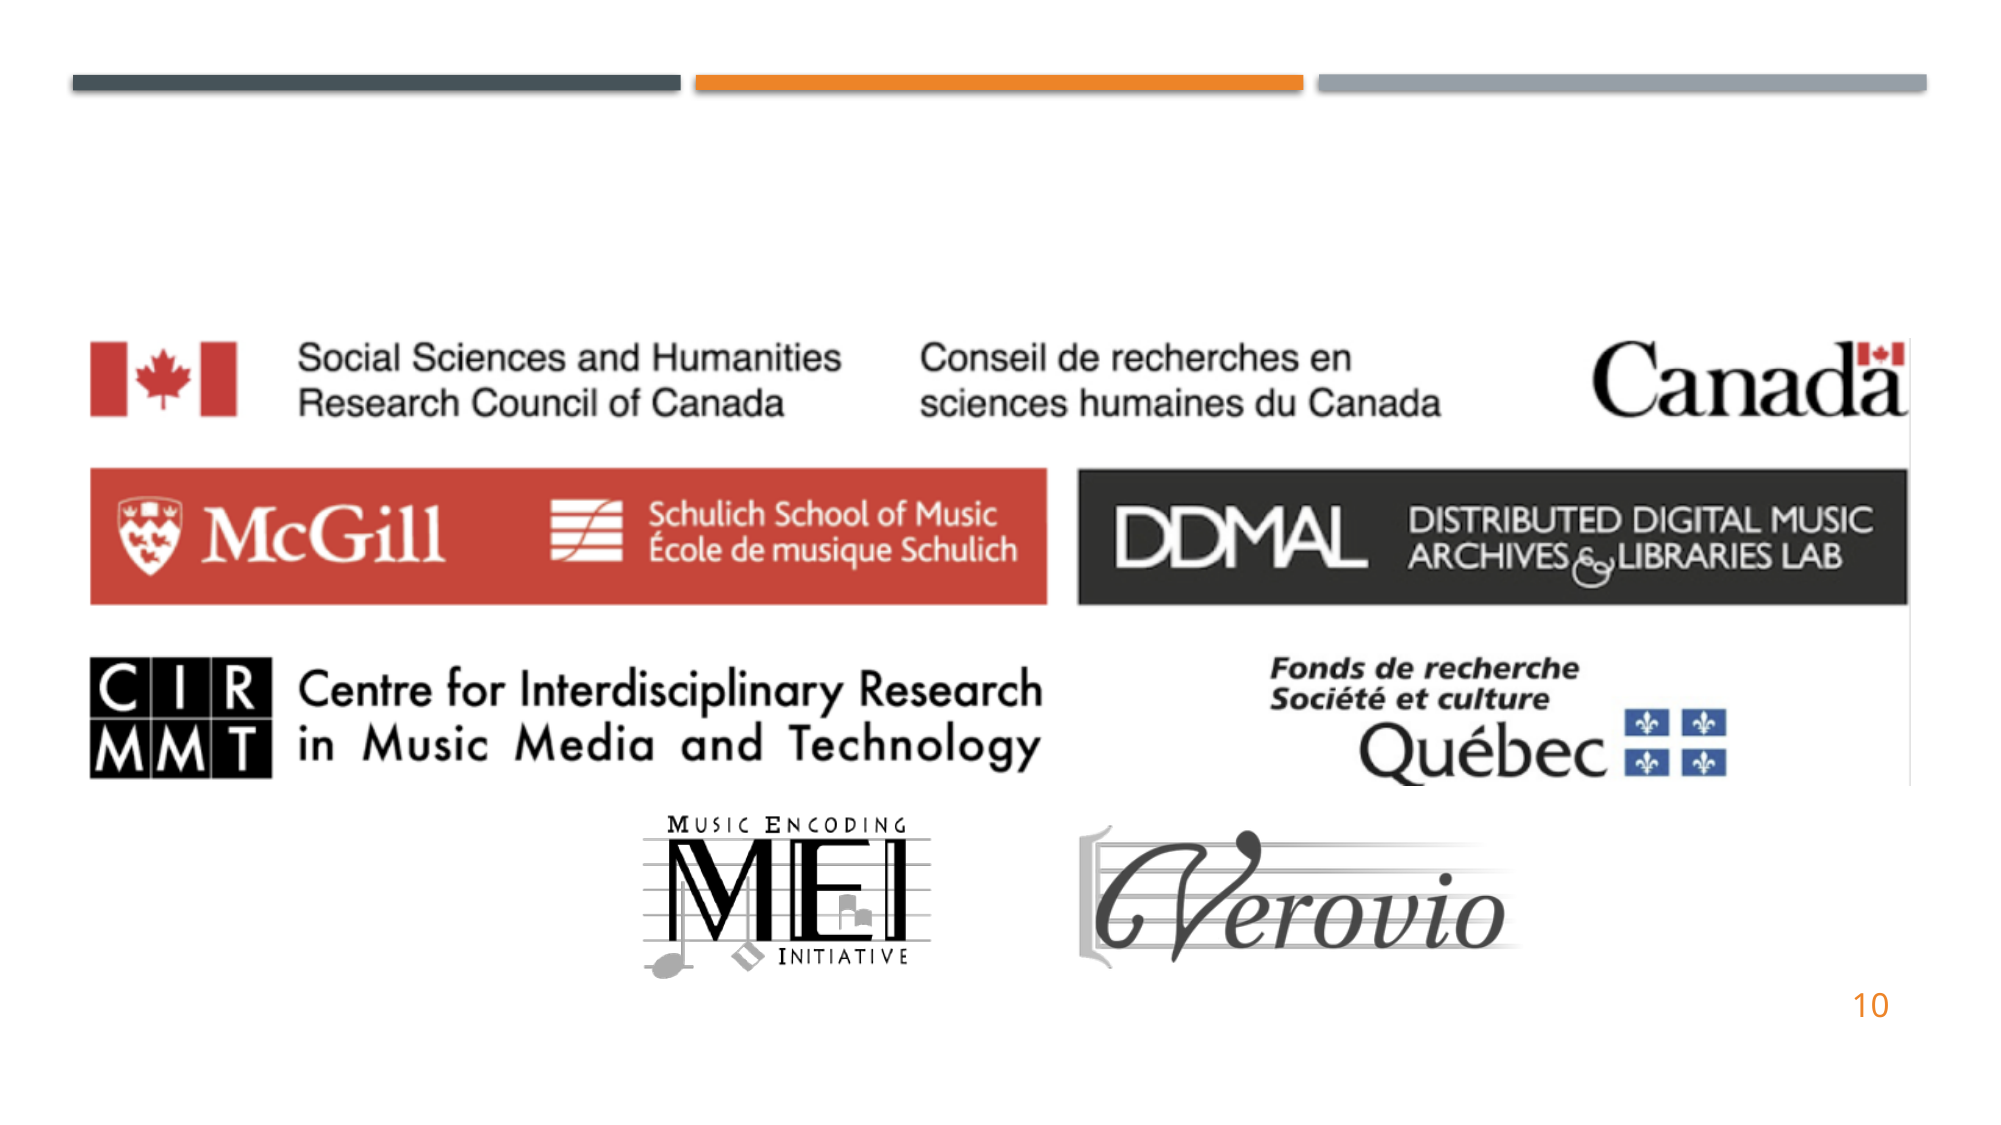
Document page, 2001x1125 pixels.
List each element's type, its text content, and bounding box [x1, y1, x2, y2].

picture [1059, 814, 1537, 978]
slide_number 10 [1732, 977, 1905, 1037]
picture [88, 338, 1912, 1051]
